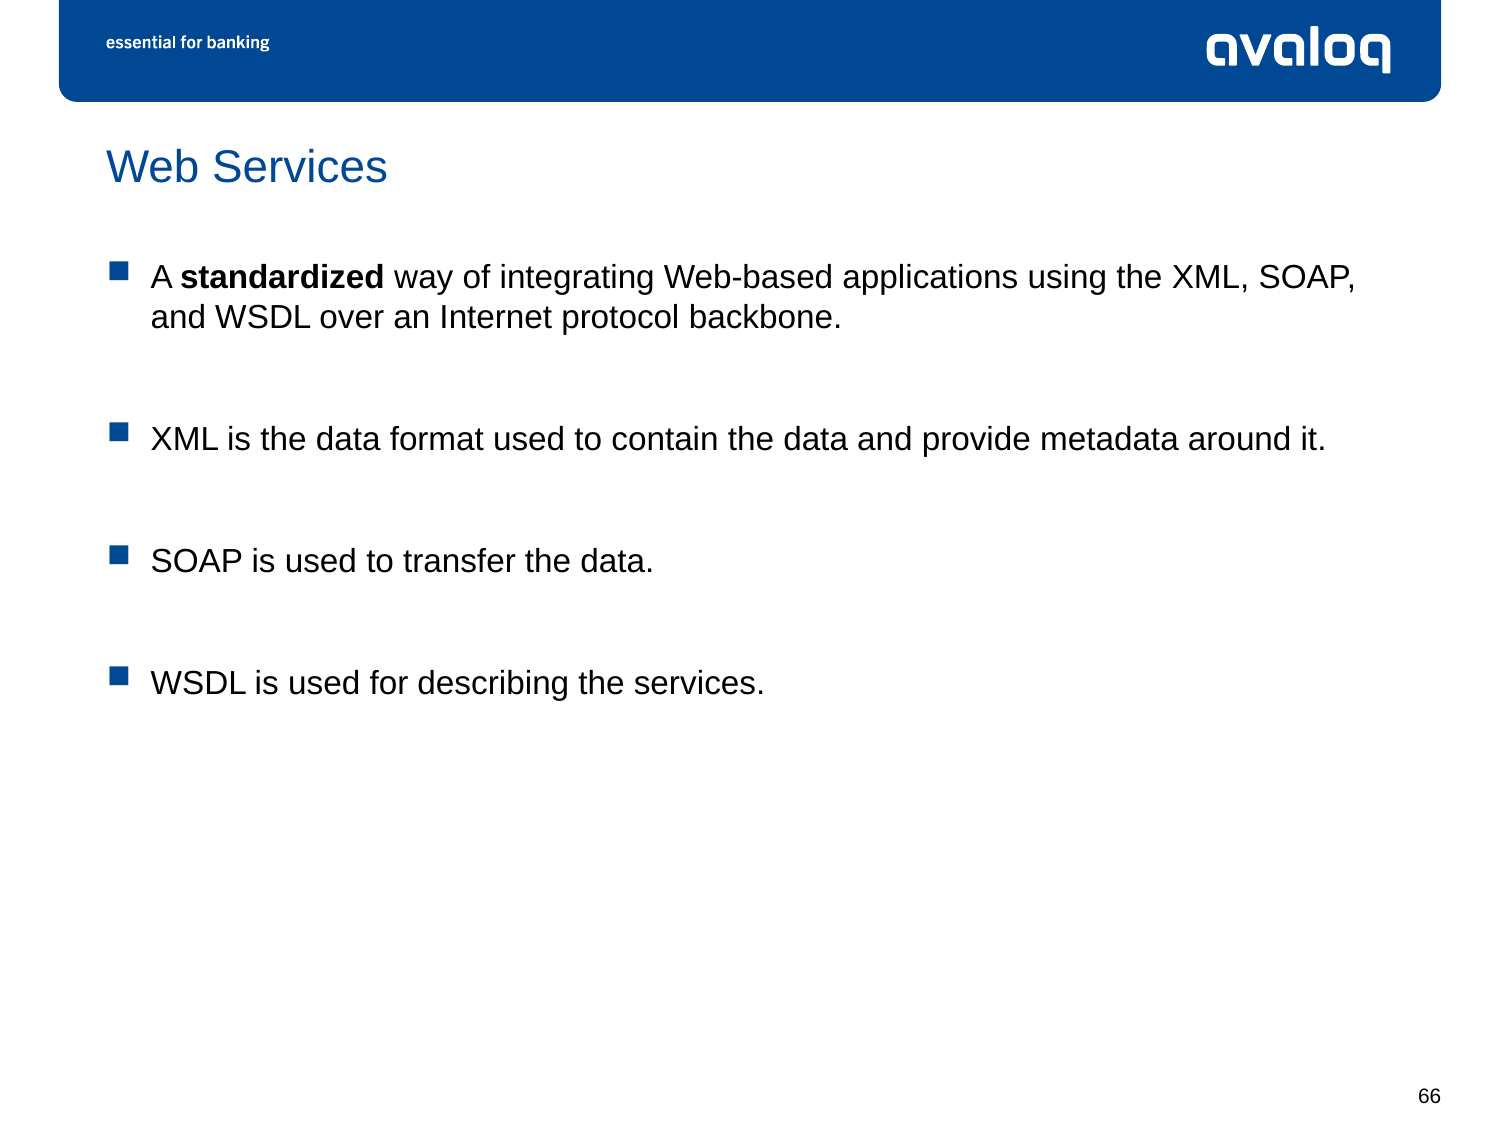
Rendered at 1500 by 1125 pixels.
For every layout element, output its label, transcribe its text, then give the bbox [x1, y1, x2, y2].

list A standardized way of integrating Web-based applications using the XML, SOAP, and WSDL over an Internet protocol backbone. XML is the data format used to contain the data and provide metadata around it. SOAP is used to transfer the data. WSDL is used for describing the services. [105, 255, 1394, 1042]
slide_number 66 [1200, 1082, 1442, 1112]
title Web Services [105, 142, 1394, 215]
